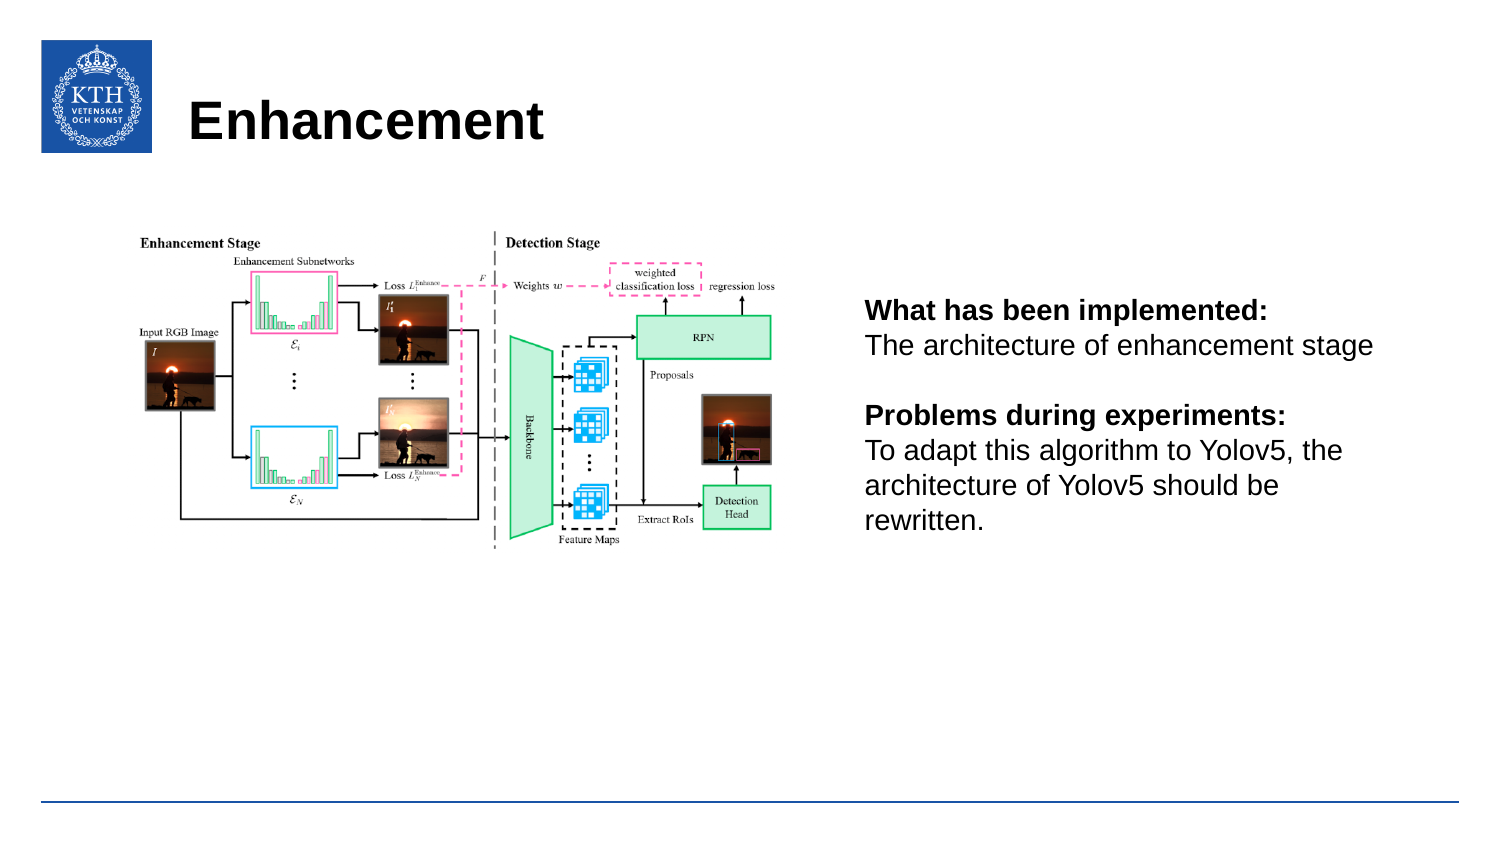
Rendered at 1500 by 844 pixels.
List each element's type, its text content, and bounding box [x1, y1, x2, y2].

text_box What has been implemented: The architecture of enhancement stage Problems during experiments: To adapt this algorithm to Yolov5, the architecture of Yolov5 should be rewritten. [849, 276, 1401, 551]
title Enhancement [173, 41, 1413, 152]
picture [41, 40, 152, 153]
picture [127, 224, 792, 556]
